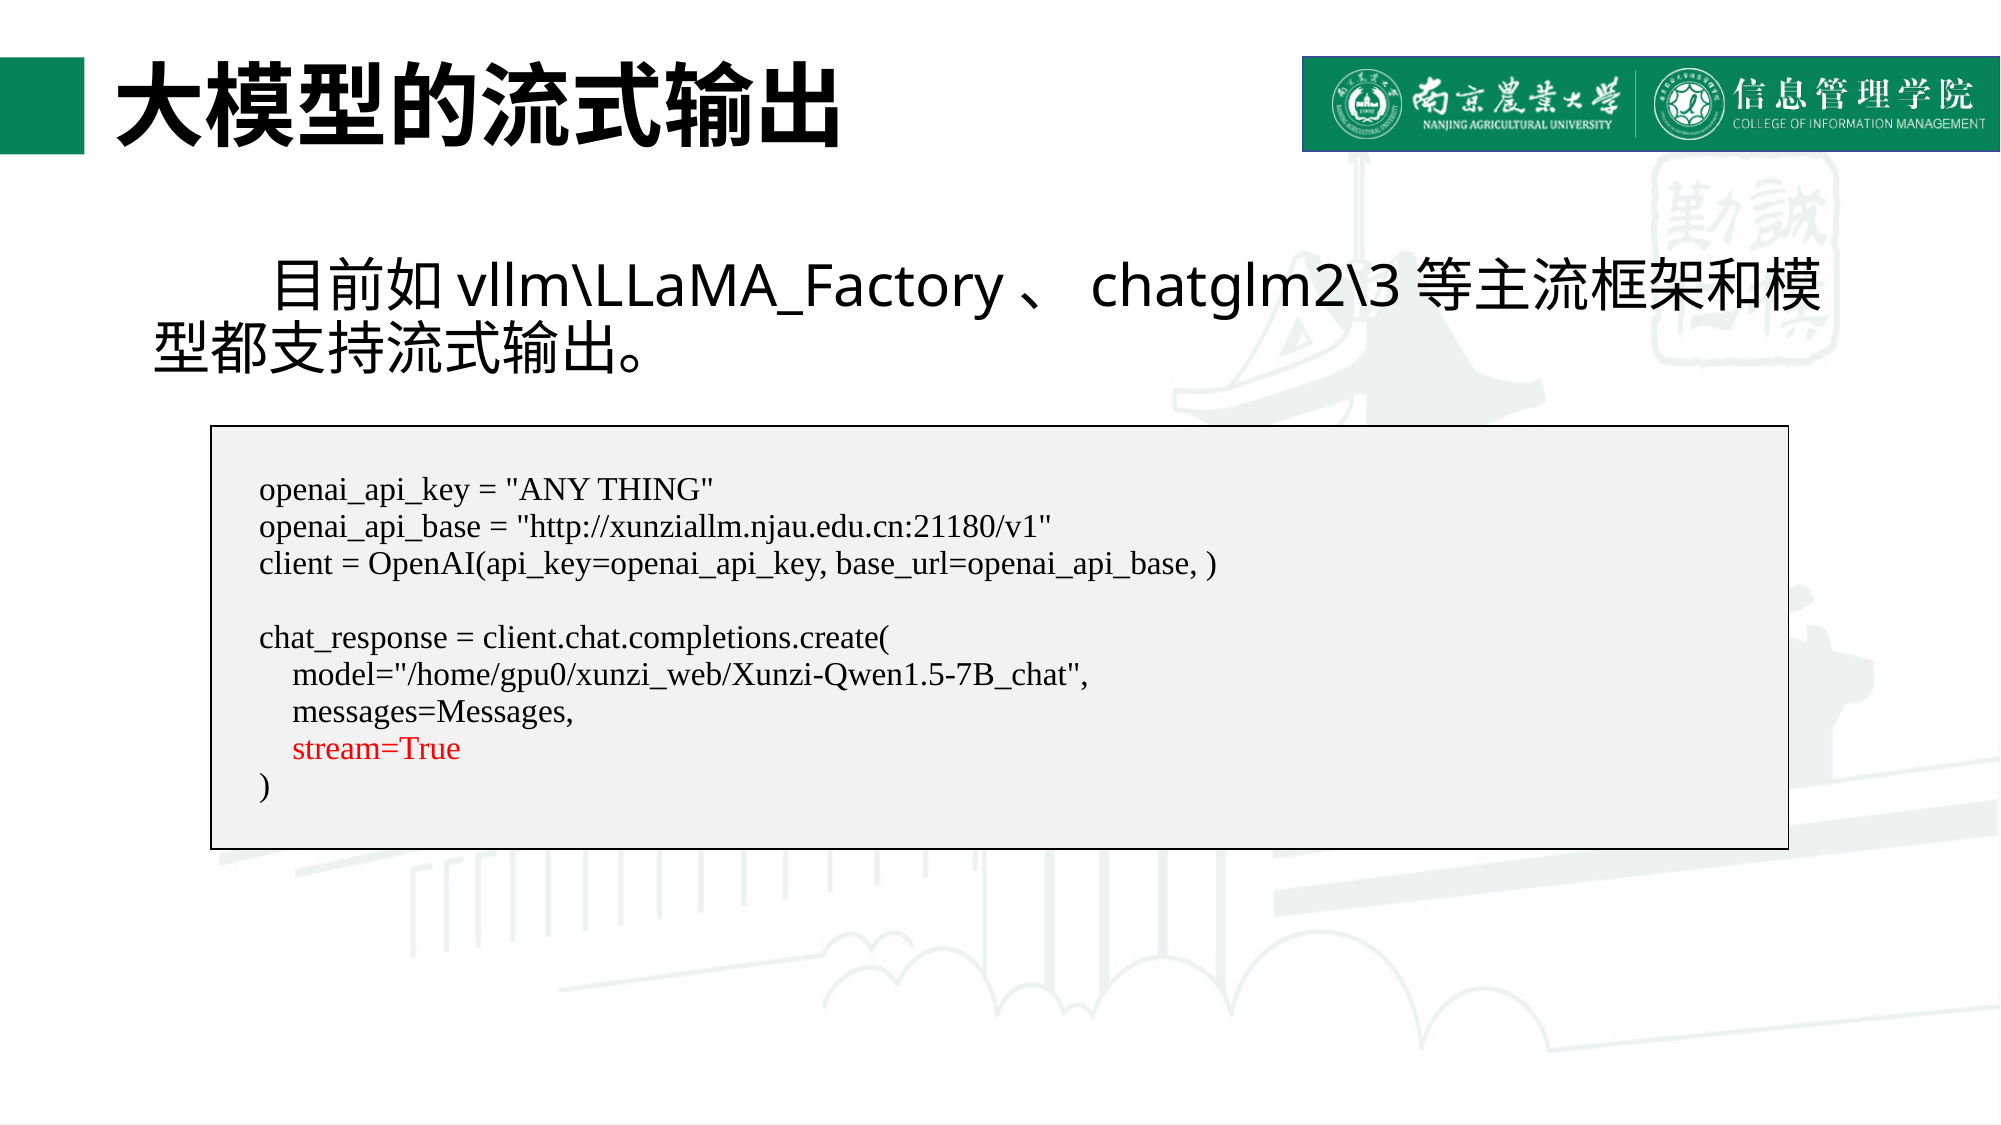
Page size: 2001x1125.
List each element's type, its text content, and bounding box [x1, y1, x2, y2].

table_header openai_api_key = "ANY THING" openai_api_base = "http://xunziallm.njau.edu.cn:21180/v1" client = OpenAI(api_key=openai_api_key, base_url=openai_api_base, ) chat_response = client.chat.completions.create( model="/home/gpu0/xunzi_web/Xunzi-Qwen1.5-7B_chat", messages=Messages, stream=True ) [212, 427, 1788, 848]
title 大模型的流式输出 [98, 32, 1248, 188]
list 目前如vllm\LLaMA_Factory、chatglm2\3等主流框架和模型都支持流式输出。 [137, 248, 1863, 512]
picture [1332, 68, 1985, 140]
